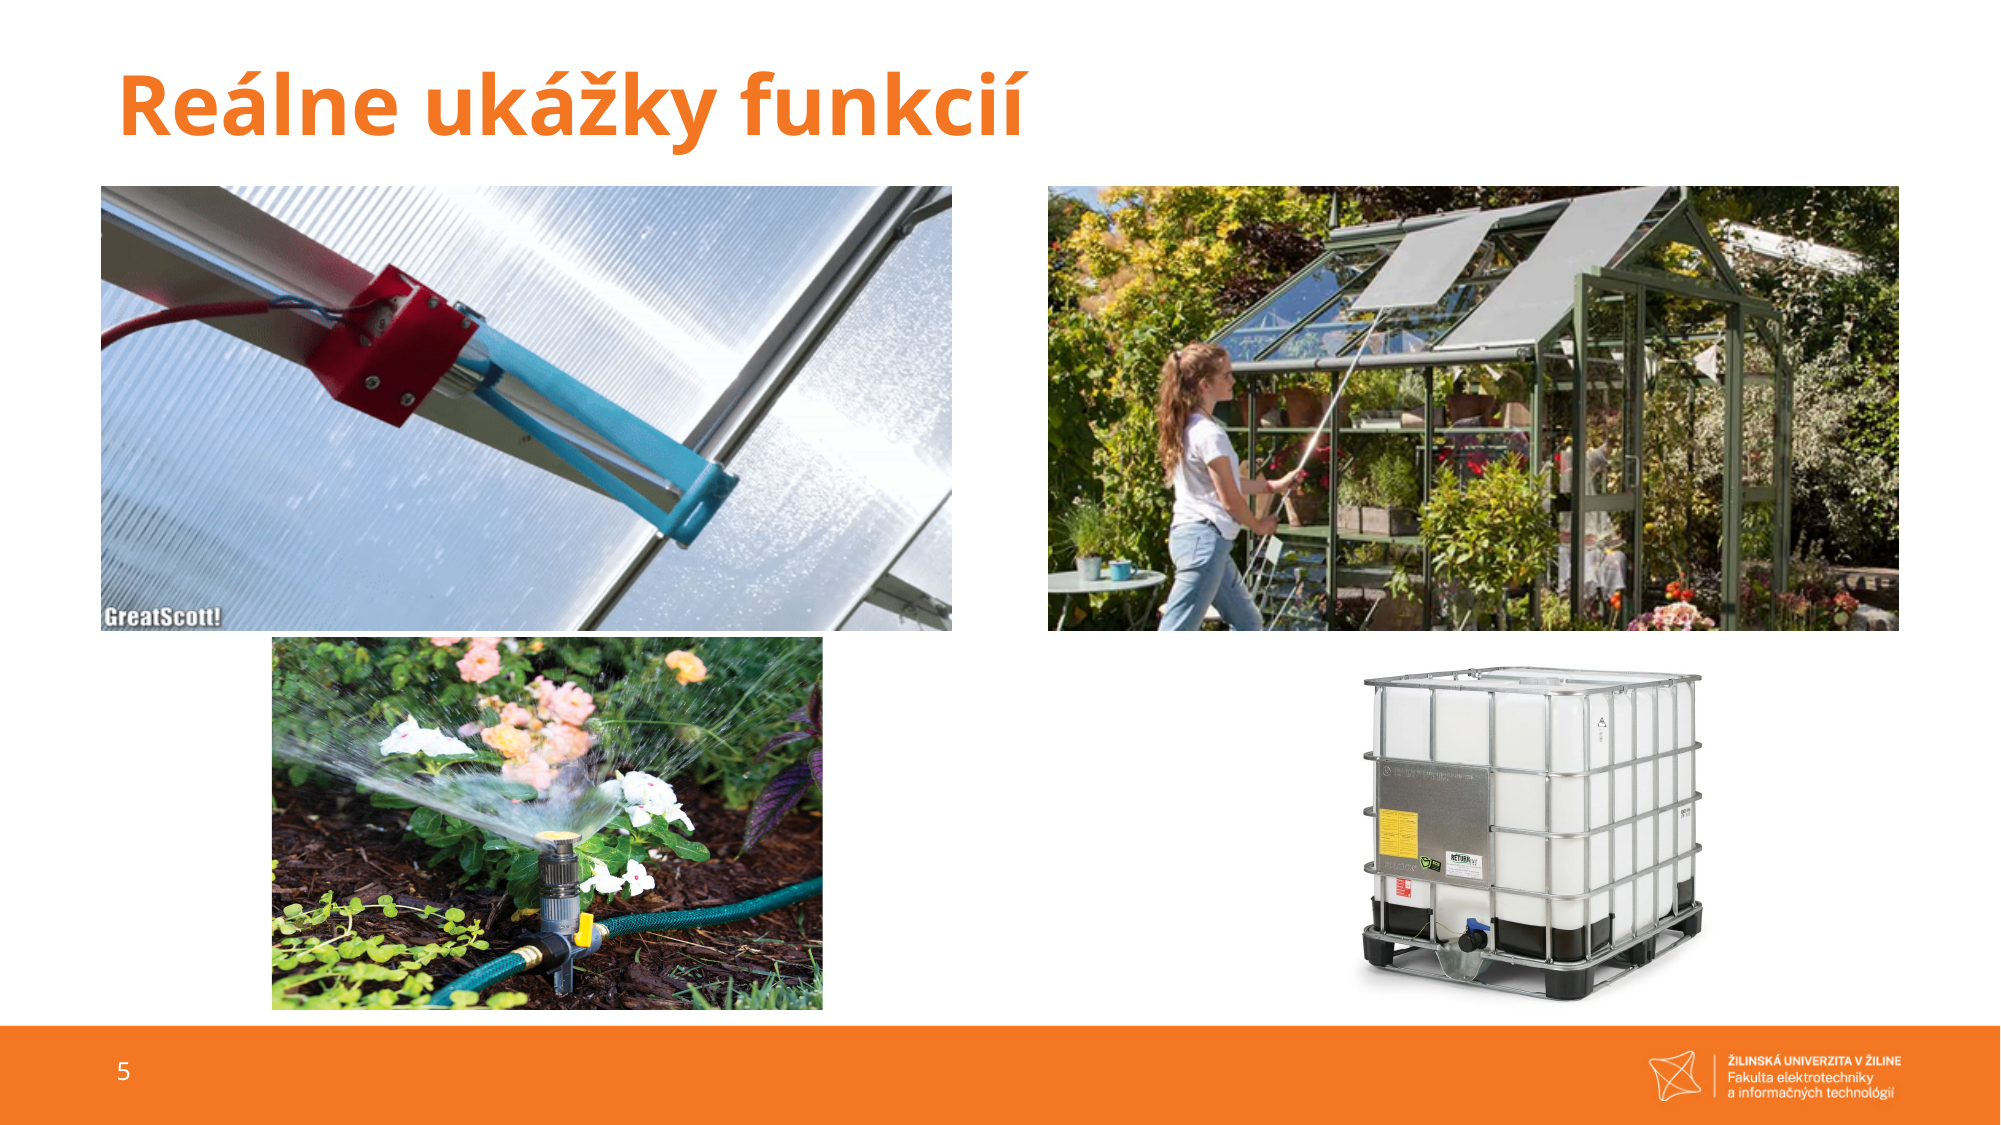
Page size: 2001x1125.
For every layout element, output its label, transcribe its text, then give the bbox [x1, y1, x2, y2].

picture [0, 0, 2001, 1125]
slide_number 5 [101, 1042, 239, 1103]
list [101, 186, 952, 631]
title Reálne ukážky funkcií [101, 0, 1899, 218]
